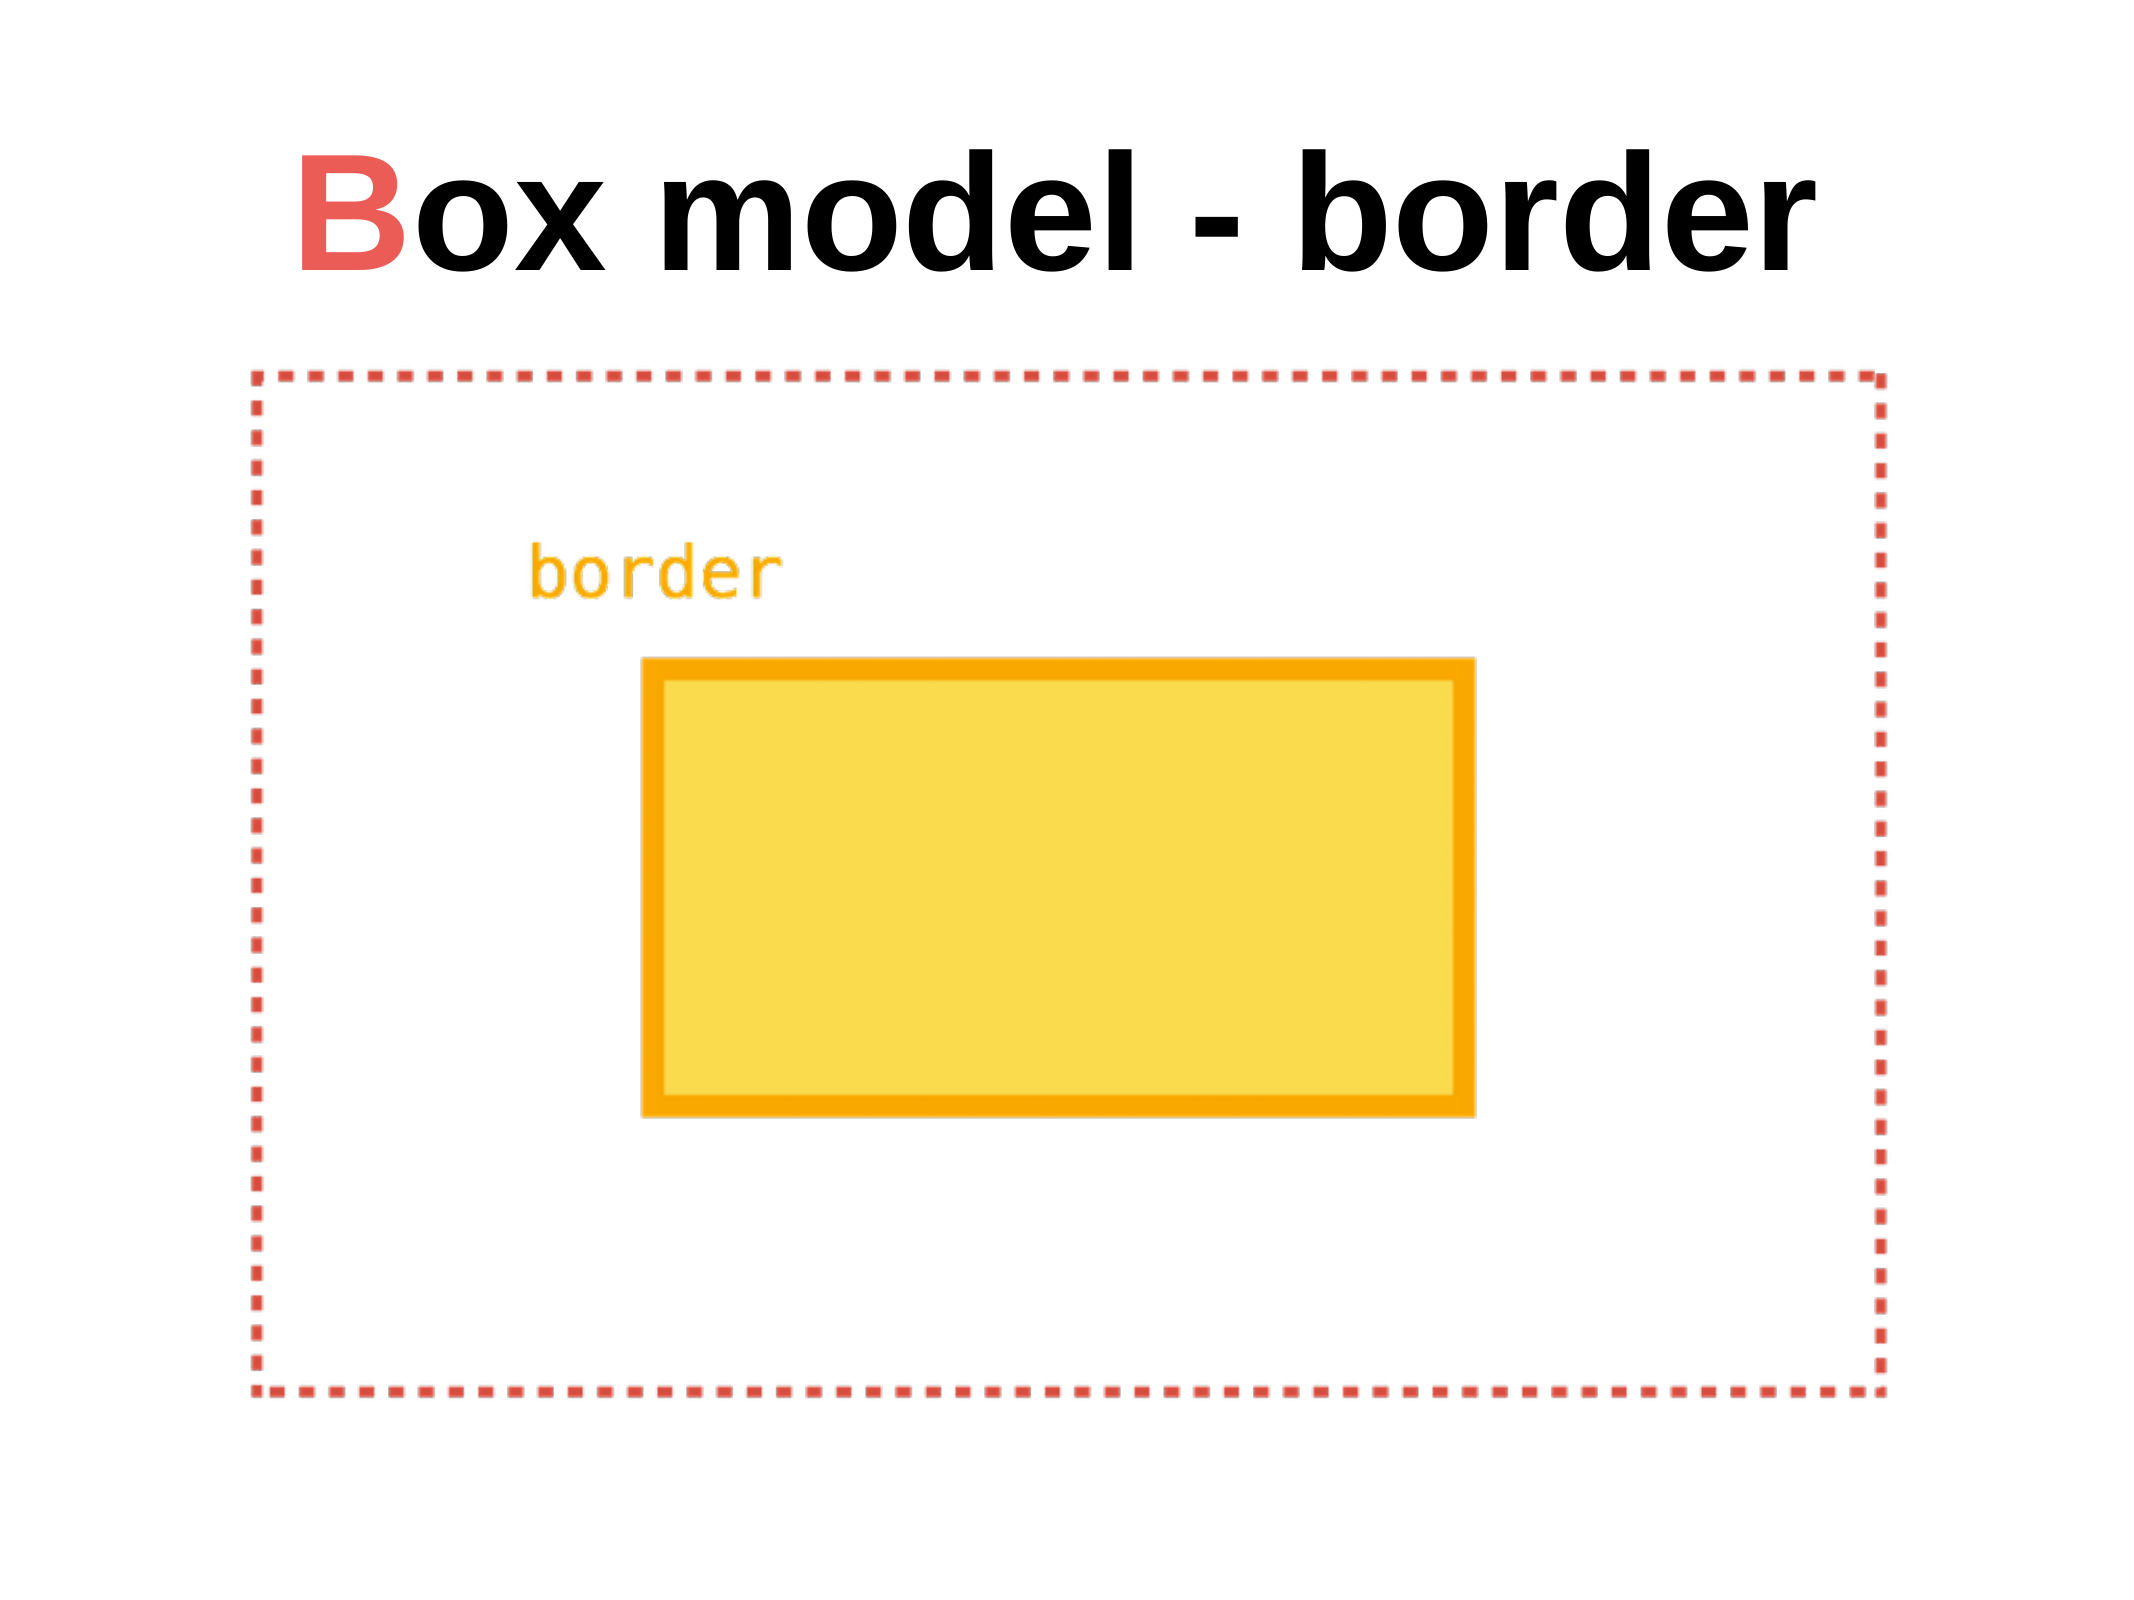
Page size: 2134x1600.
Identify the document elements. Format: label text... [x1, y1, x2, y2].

text_box Box model - border [285, 97, 1827, 311]
picture [233, 349, 1901, 1417]
